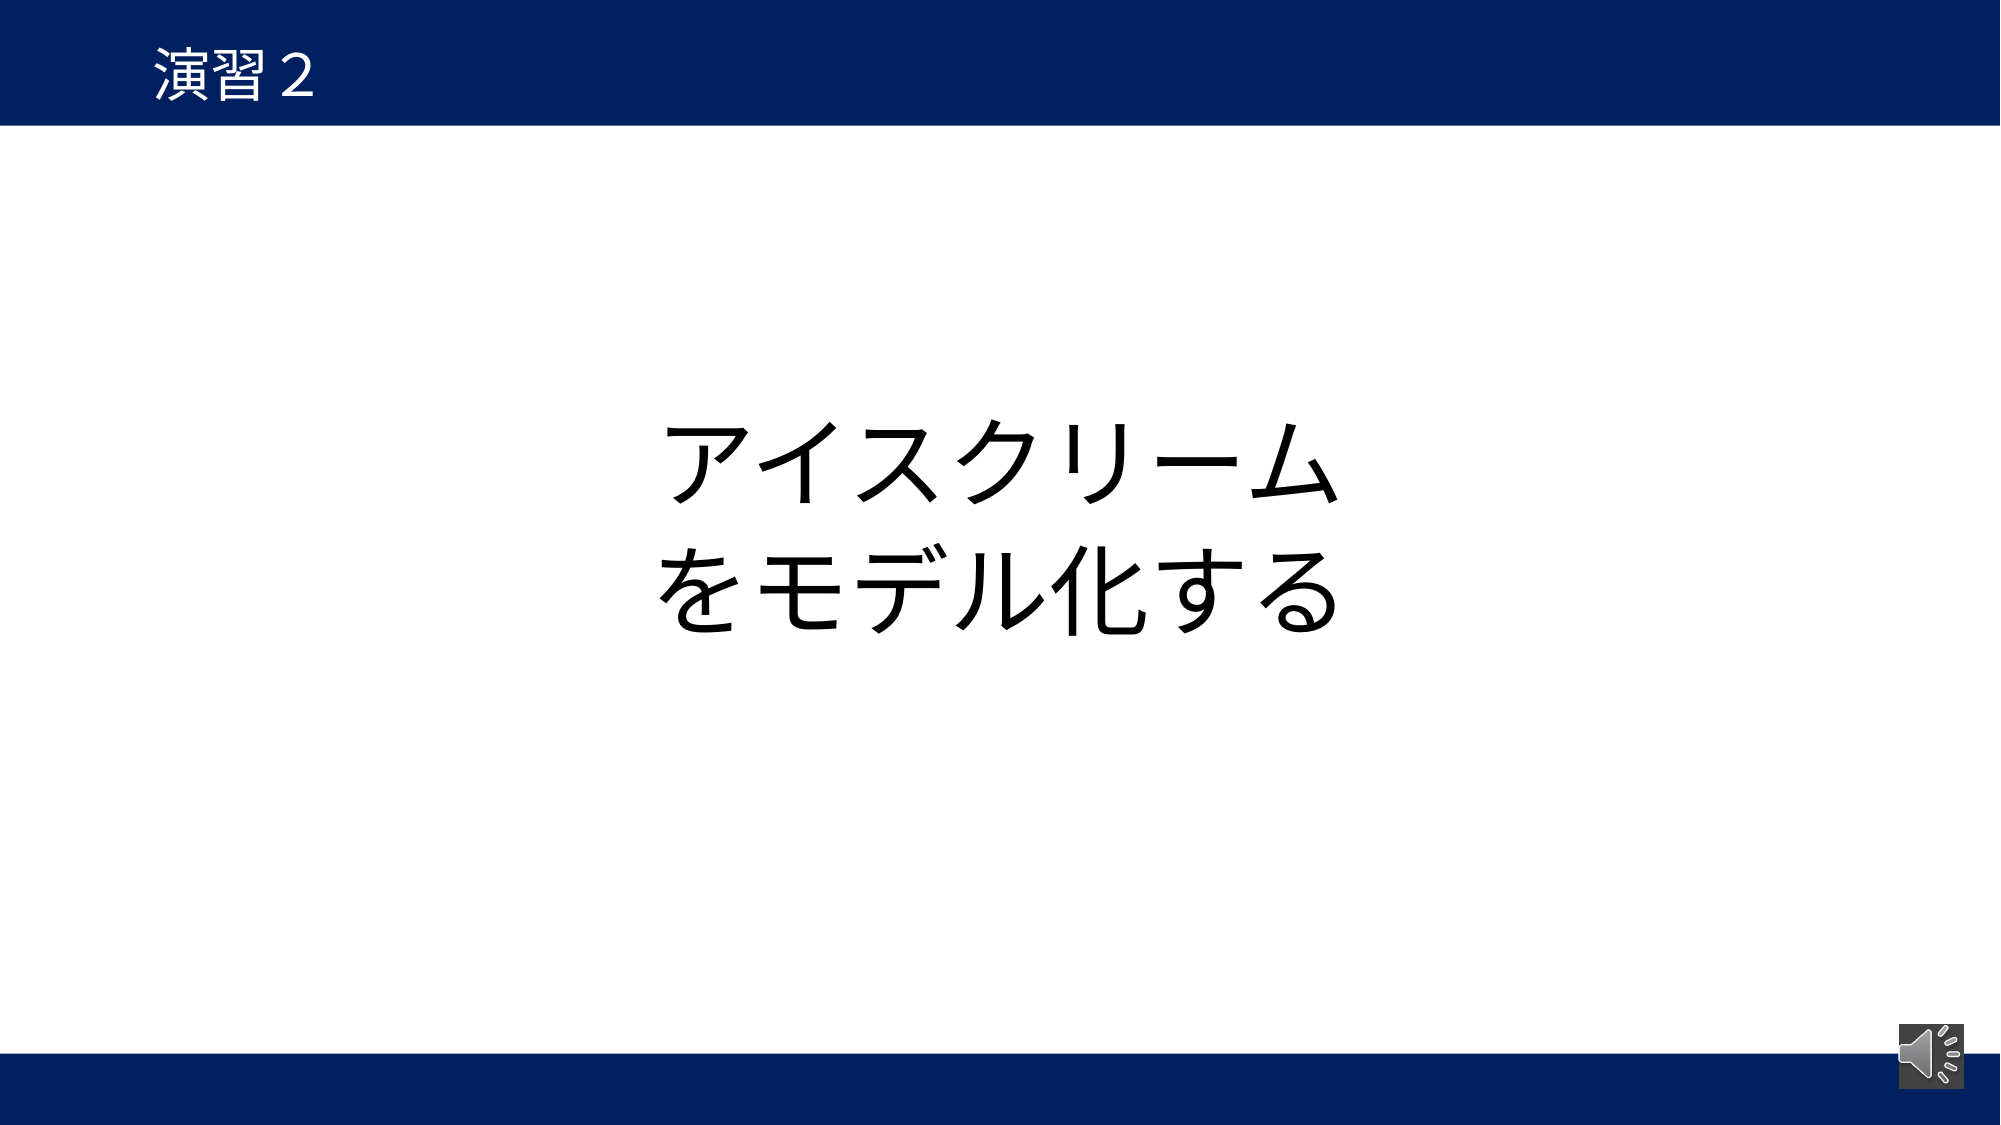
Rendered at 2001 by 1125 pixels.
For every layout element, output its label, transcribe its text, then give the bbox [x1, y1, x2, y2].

title 演習２ [137, 32, 1863, 124]
list アイスクリーム をモデル化する [137, 166, 1863, 1027]
picture [1897, 1022, 1965, 1090]
